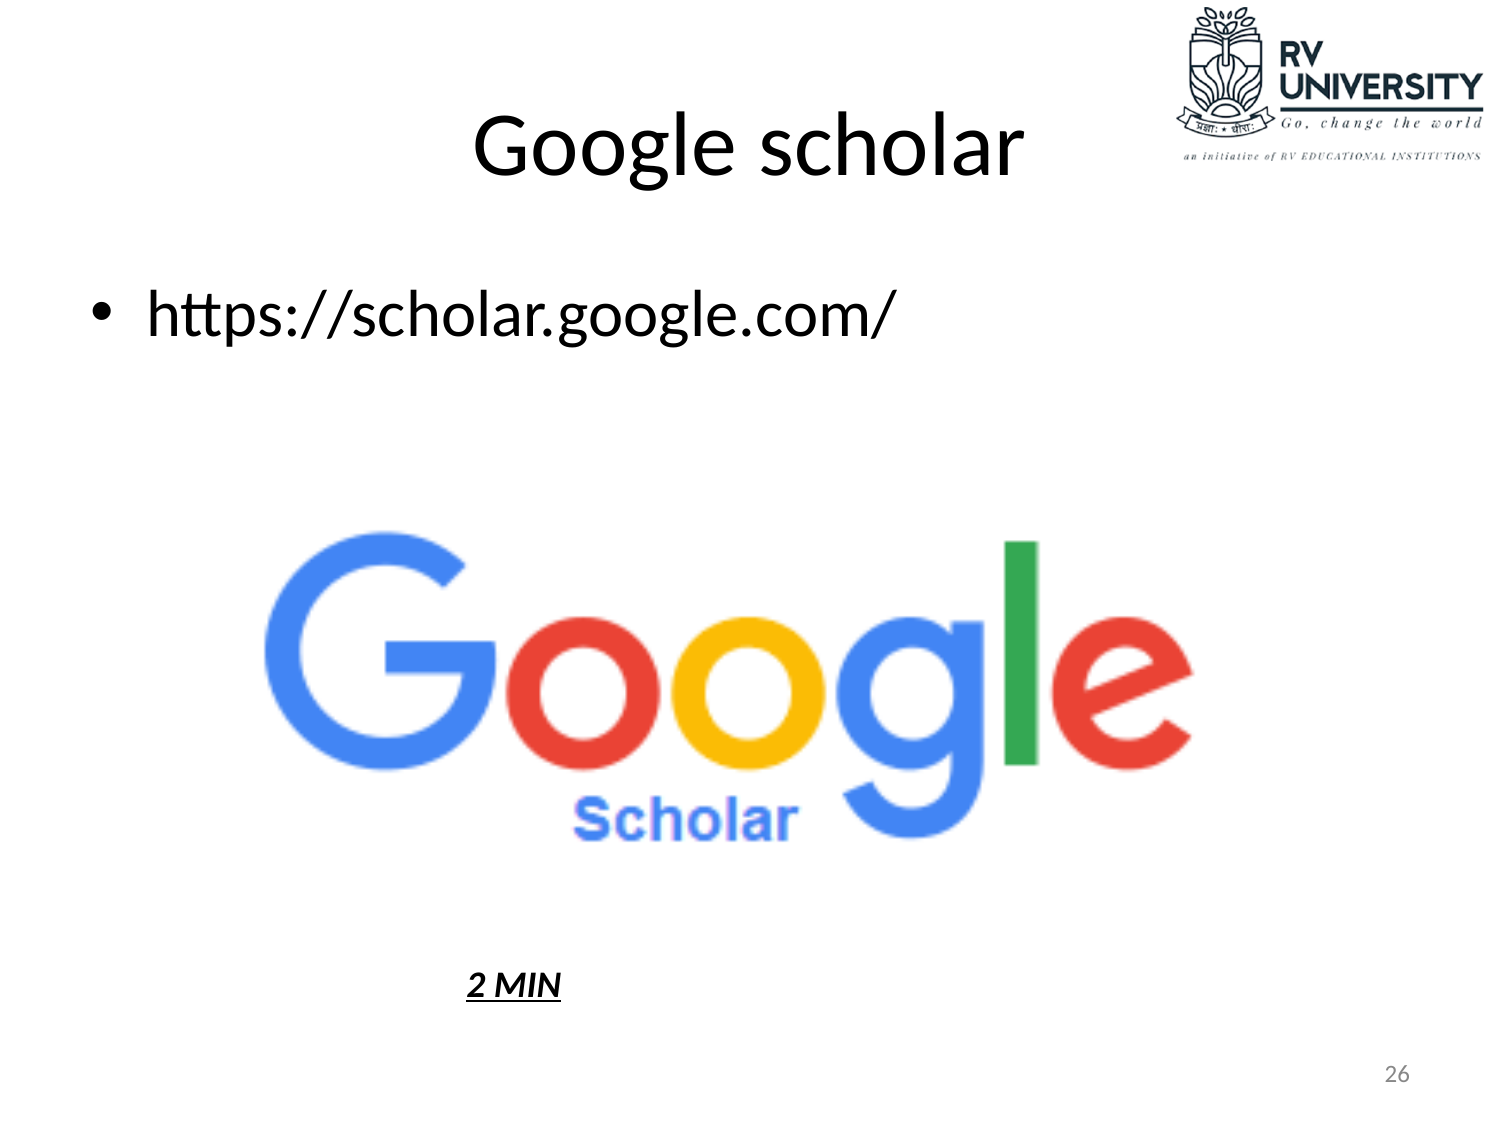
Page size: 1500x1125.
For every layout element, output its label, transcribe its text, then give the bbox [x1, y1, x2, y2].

list https://scholar.google.com/ [75, 262, 1425, 1005]
text_box 2 MIN [277, 952, 750, 1013]
picture [218, 491, 1233, 881]
picture [1175, 7, 1484, 161]
slide_number 26 [1074, 1042, 1425, 1103]
title Google scholar [75, 45, 1425, 233]
